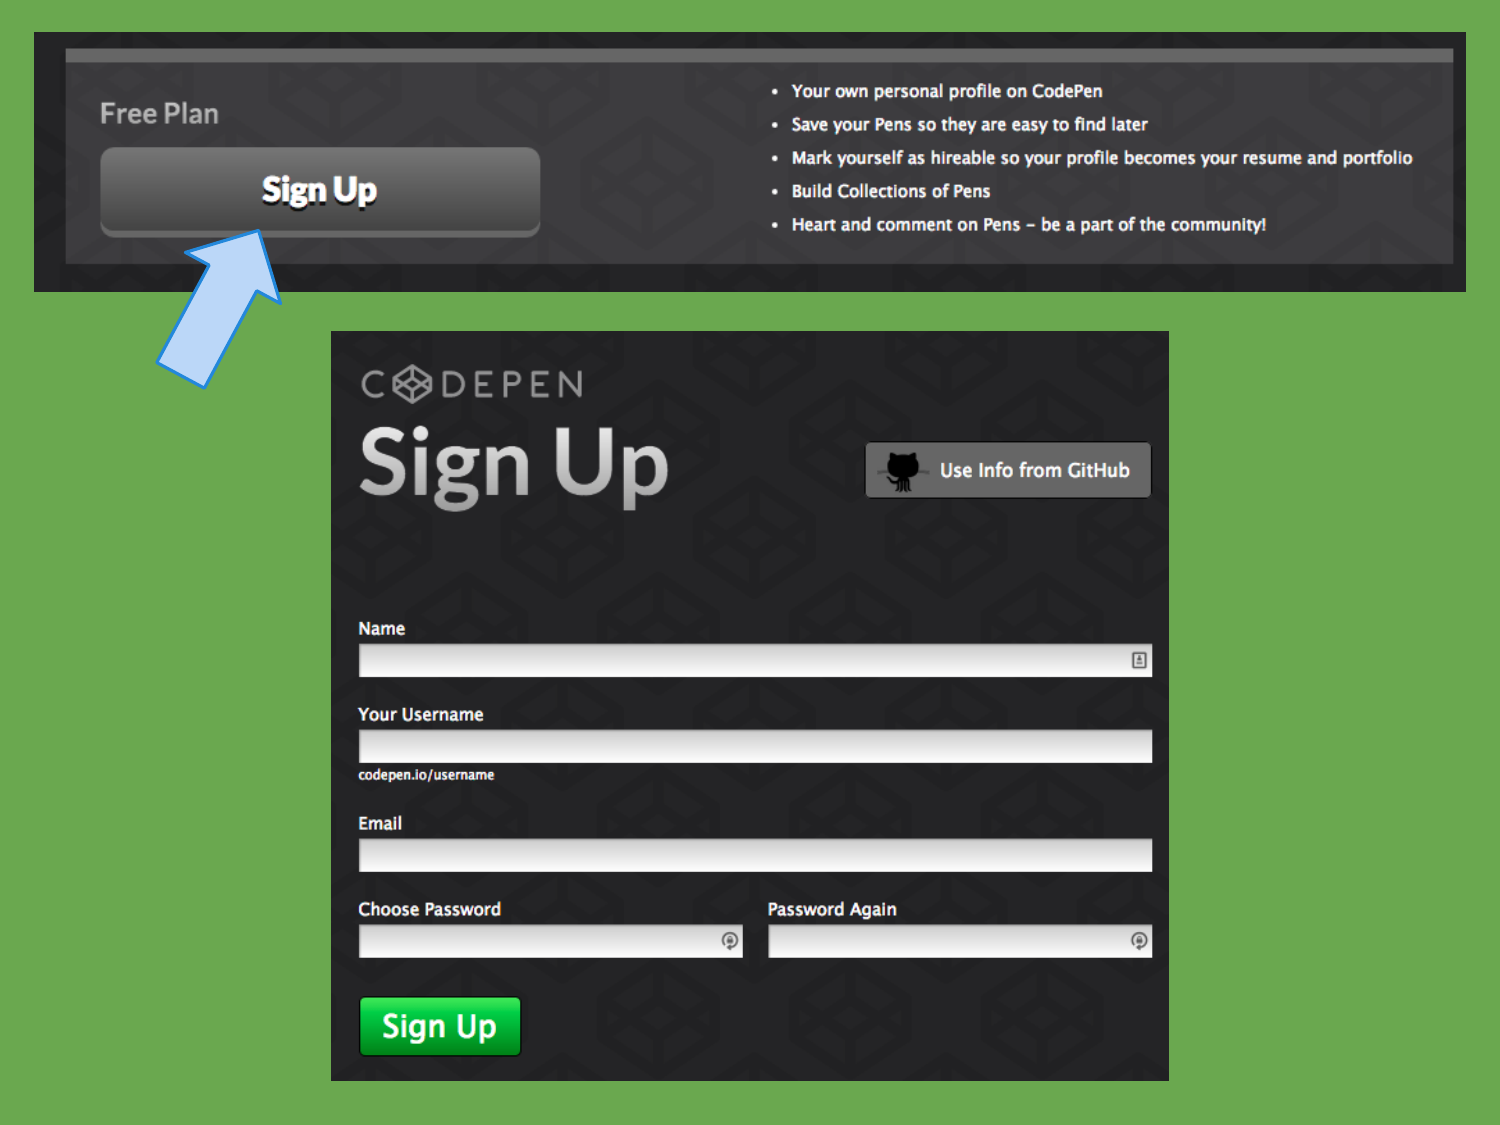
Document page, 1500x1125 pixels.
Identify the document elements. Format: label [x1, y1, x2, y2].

picture [34, 32, 1466, 293]
text_box [156, 301, 252, 389]
picture [330, 331, 1170, 1081]
